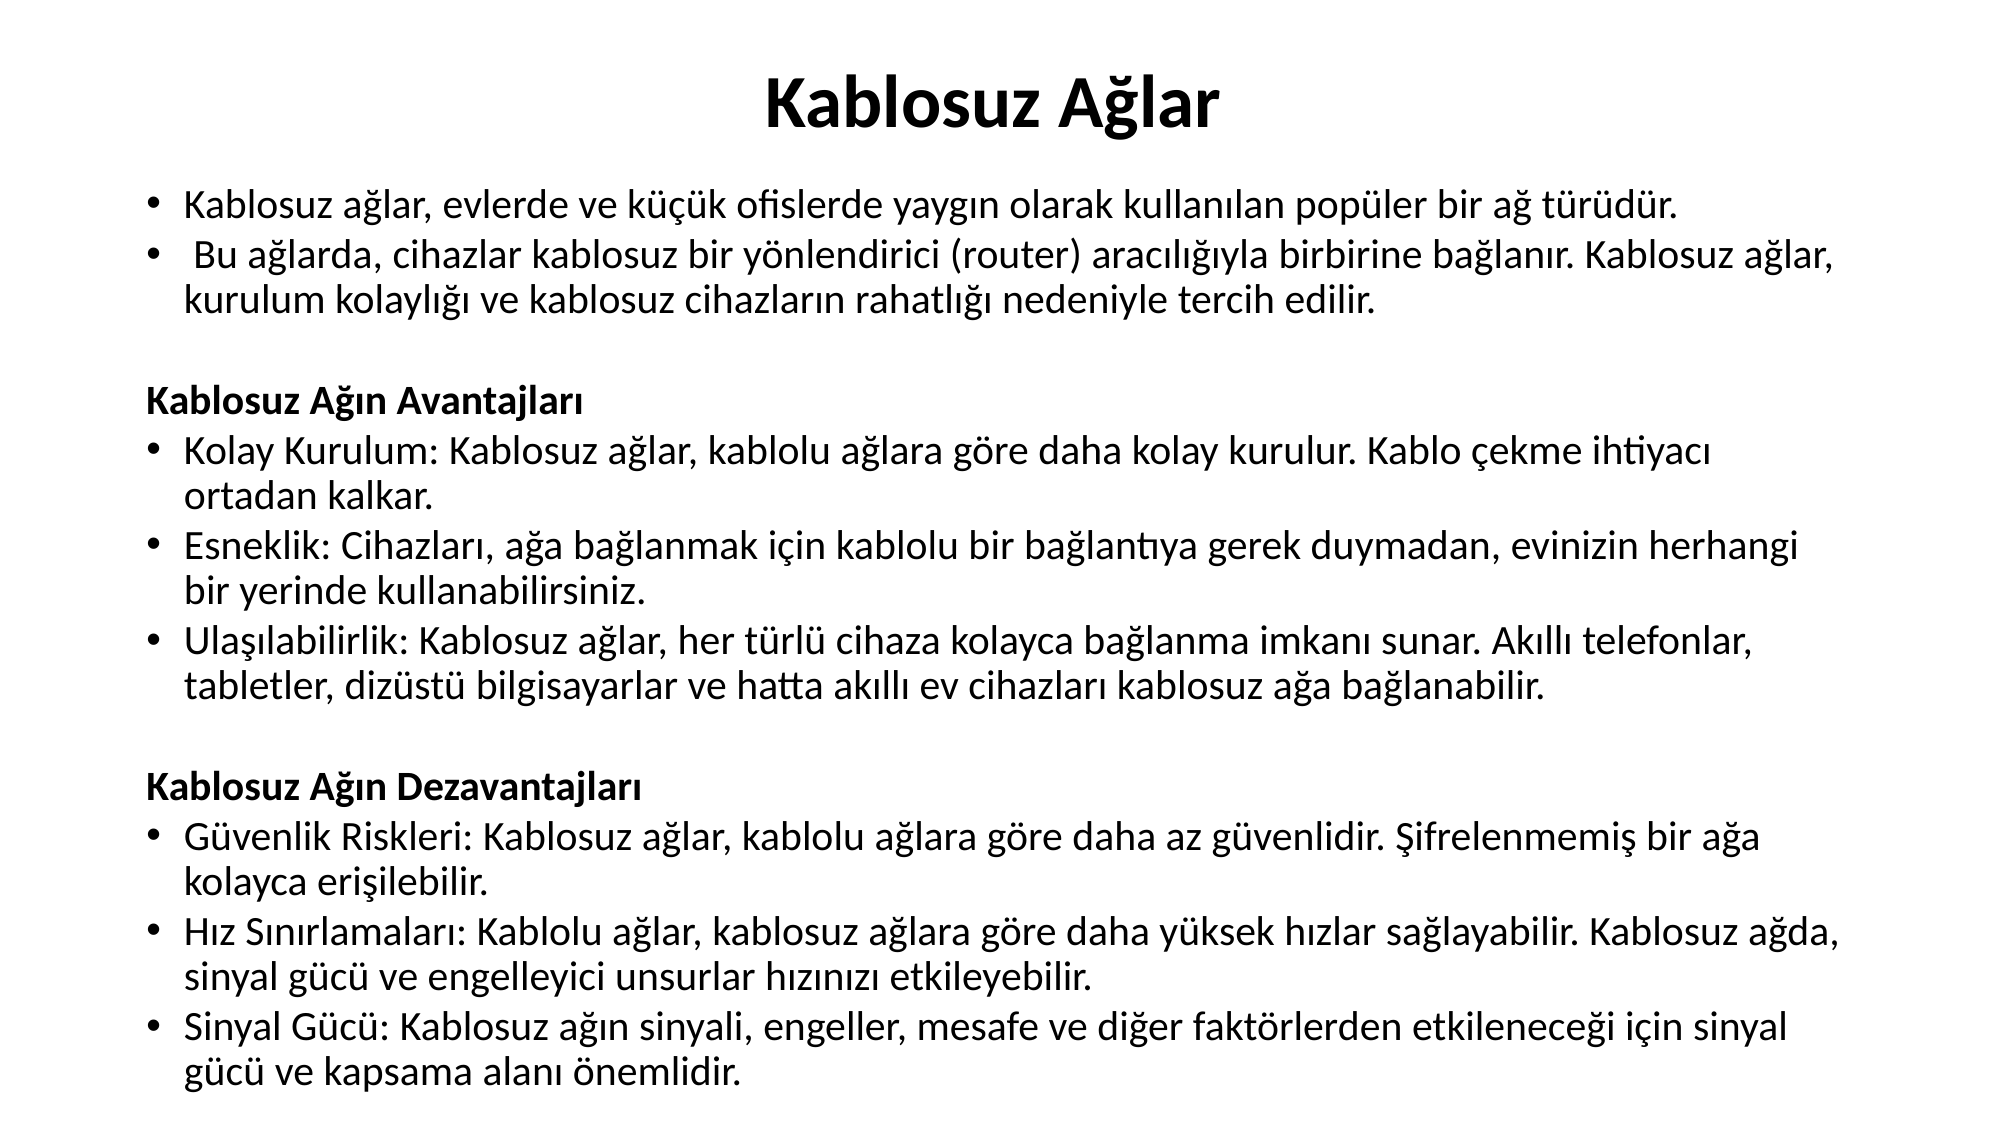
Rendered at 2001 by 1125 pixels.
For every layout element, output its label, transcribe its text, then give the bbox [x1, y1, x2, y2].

list Kablosuz Ağlar Kablosuz ağlar, evlerde ve küçük ofislerde yaygın olarak kullanılan popüler bir ağ türüdür. Bu ağlarda, cihazlar kablosuz bir yönlendirici (router) aracılığıyla birbirine bağlanır. Kablosuz ağlar, kurulum kolaylığı ve kablosuz cihazların rahatlığı nedeniyle tercih edilir. Kablosuz Ağın Avantajları Kolay Kurulum: Kablosuz ağlar, kablolu ağlara göre daha kolay kurulur. Kablo çekme ihtiyacı ortadan kalkar. Esneklik: Cihazları, ağa bağlanmak için kablolu bir bağlantıya gerek duymadan, evinizin herhangi bir yerinde kullanabilirsiniz. Ulaşılabilirlik: Kablosuz ağlar, her türlü cihaza kolayca bağlanma imkanı sunar. Akıllı telefonlar, tabletler, dizüstü bilgisayarlar ve hatta akıllı ev cihazları kablosuz ağa bağlanabilir. Kablosuz Ağın Dezavantajları Güvenlik Riskleri: Kablosuz ağlar, kablolu ağlara göre daha az güvenlidir. Şifrelenmemiş bir ağa kolayca erişilebilir. Hız Sınırlamaları: Kablolu ağlar, kablosuz ağlara göre daha yüksek hızlar sağlayabilir. Kablosuz ağda, sinyal gücü ve engelleyici unsurlar hızınızı etkileyebilir. Sinyal Gücü: Kablosuz ağın sinyali, engeller, mesafe ve diğer faktörlerden etkileneceği için sinyal gücü ve kapsama alanı önemlidir. [131, 55, 1857, 1125]
